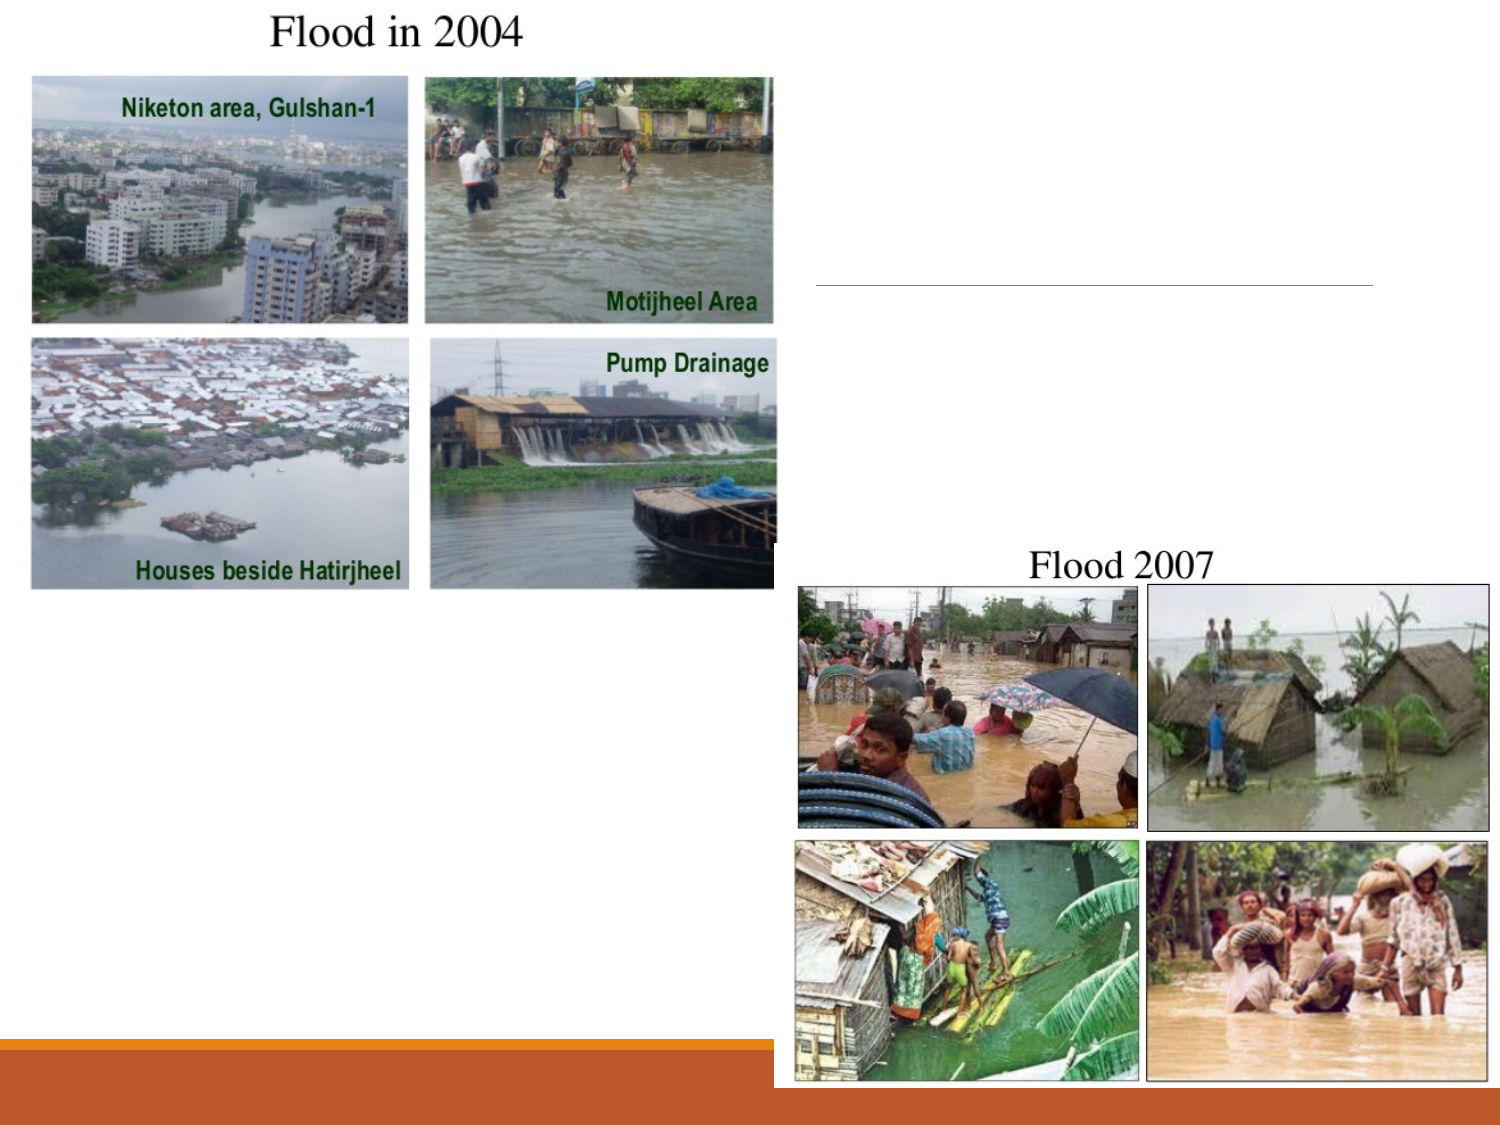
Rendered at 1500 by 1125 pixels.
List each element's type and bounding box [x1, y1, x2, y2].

picture [774, 542, 1500, 1088]
list [0, 0, 817, 613]
